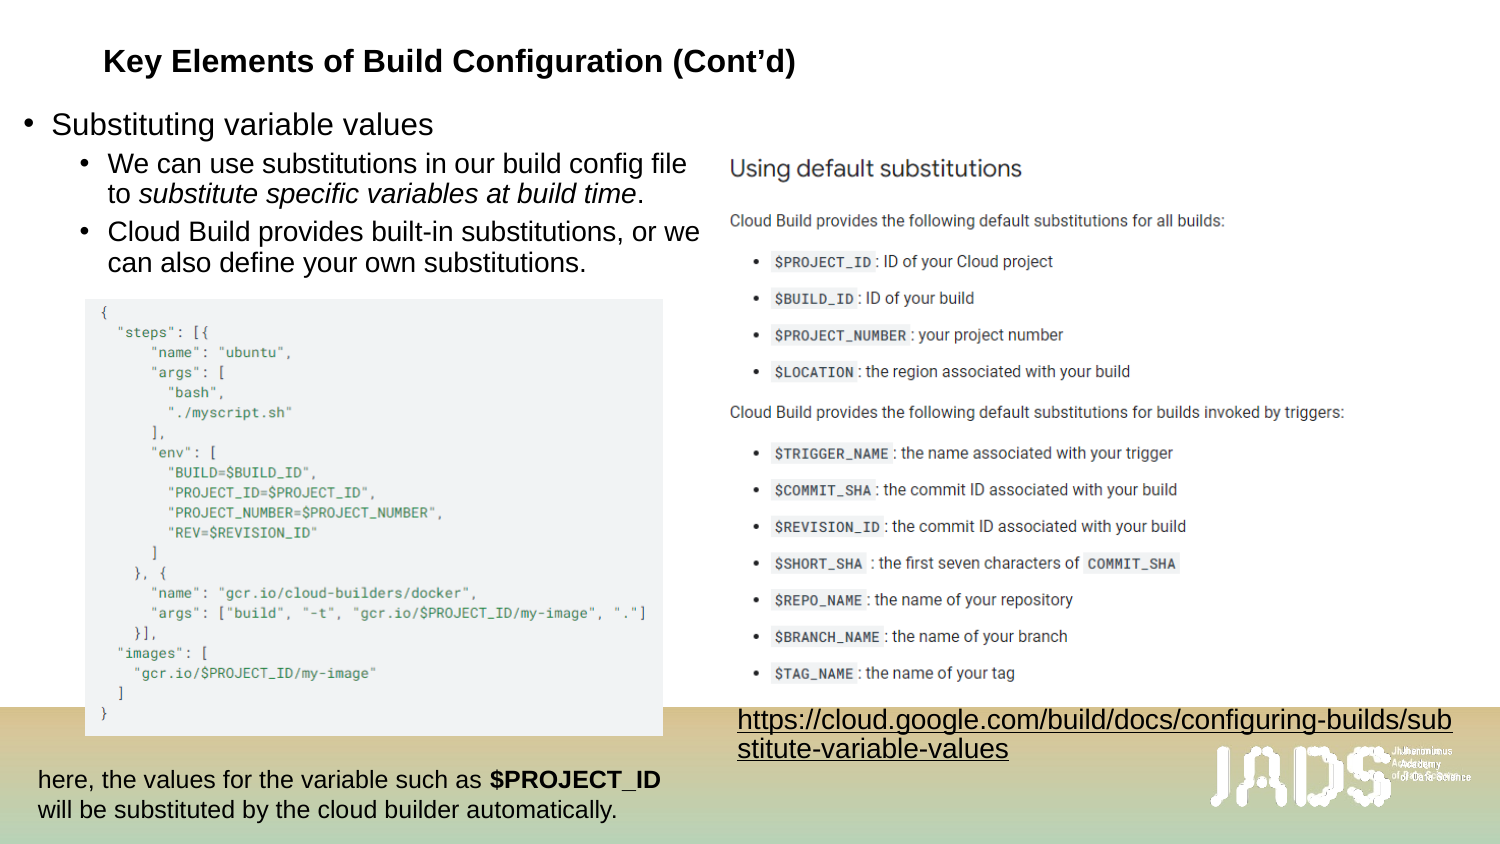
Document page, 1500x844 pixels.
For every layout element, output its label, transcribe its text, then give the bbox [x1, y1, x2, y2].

list Substituting variable values We can use substitutions in our build config file to substitute specific variables at build time. Cloud Build provides built-in substitutions, or we can also define your own substitutions. [23, 108, 704, 602]
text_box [715, 148, 1366, 695]
title Key Elements of Build Configuration (Cont’d) [103, 44, 1397, 80]
text_box here, the values for the variable such as $PROJECT_ID will be substituted by the cloud builder automatically. [23, 756, 689, 832]
picture [0, 299, 1500, 844]
text_box https://cloud.google.com/build/docs/configuring-builds/substitute-variable-values [722, 694, 1473, 777]
